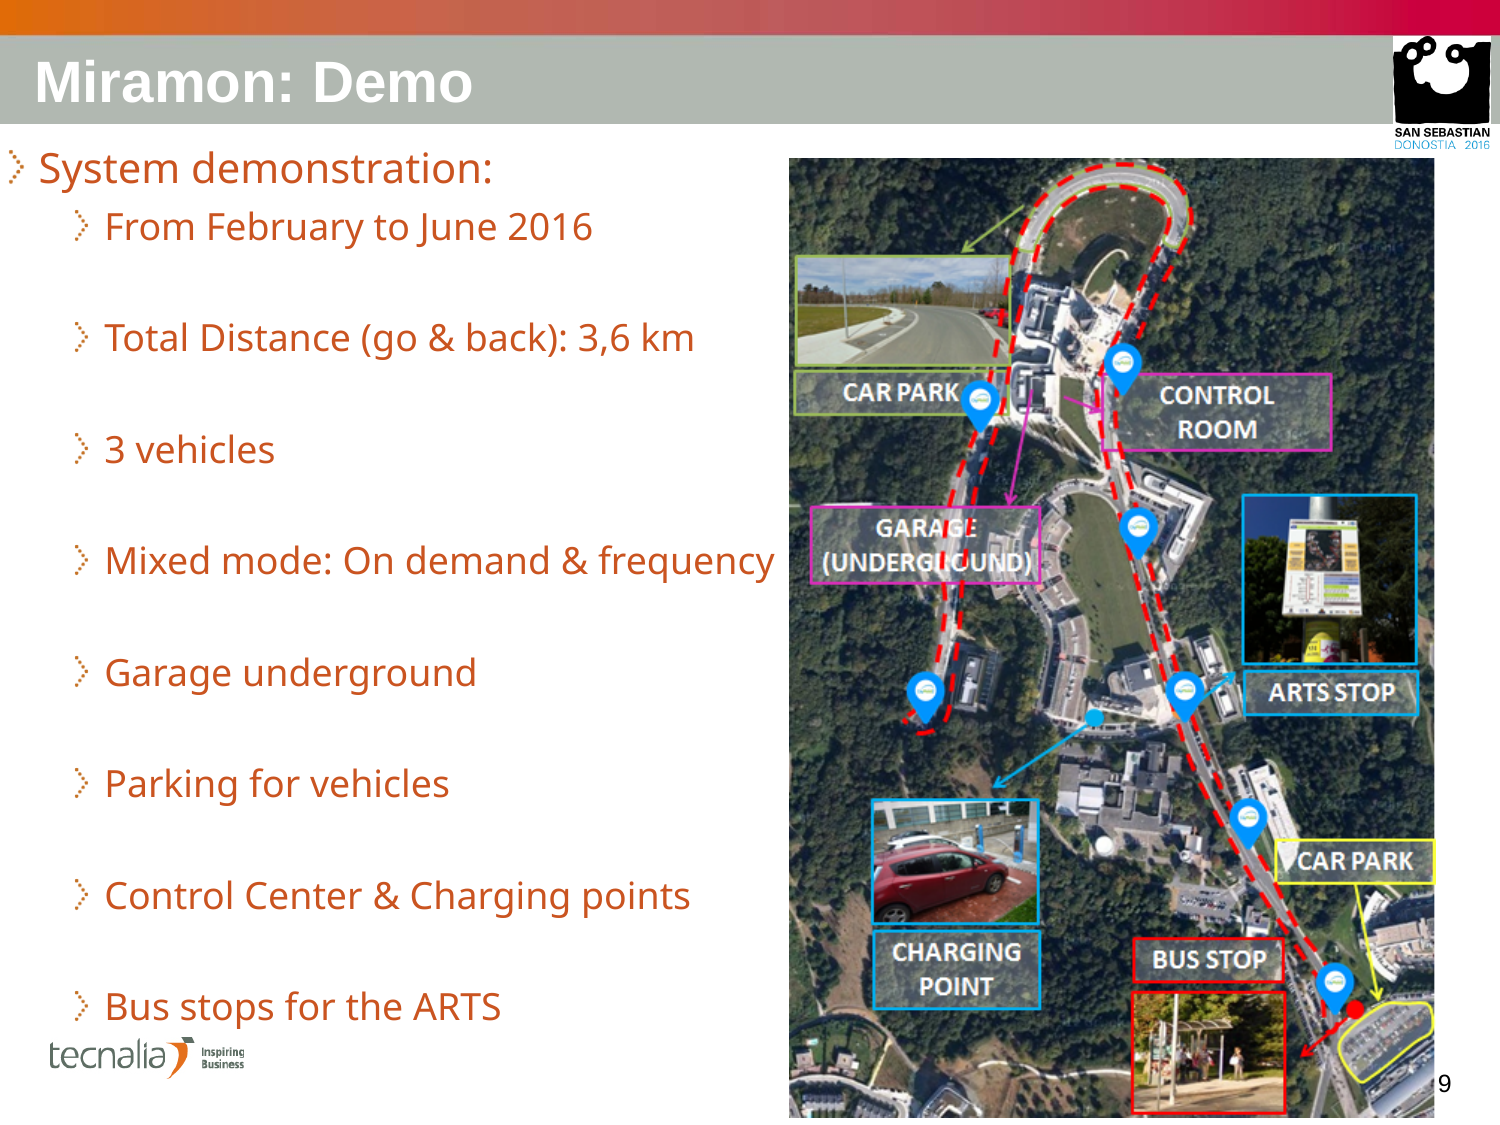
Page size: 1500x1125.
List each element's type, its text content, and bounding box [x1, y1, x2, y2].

picture [74, 209, 89, 242]
picture [74, 655, 89, 688]
picture [789, 158, 1436, 1118]
text_box Miramon: Demo [19, 34, 868, 123]
text_box System demonstration: From February to June 2016 Total Distance (go & back): 3,6 km 3 vehicles Mixed mode: On demand & frequency Garage underground Parking for vehicles Control Center & Charging points Bus stops for the ARTS [0, 129, 792, 1106]
picture [74, 990, 89, 1022]
picture [0, 0, 1500, 149]
picture [74, 432, 89, 465]
picture [74, 767, 89, 799]
picture [74, 878, 89, 911]
picture [74, 321, 89, 353]
picture [8, 149, 25, 185]
text_box 9 [1440, 1060, 1495, 1106]
picture [74, 544, 89, 576]
